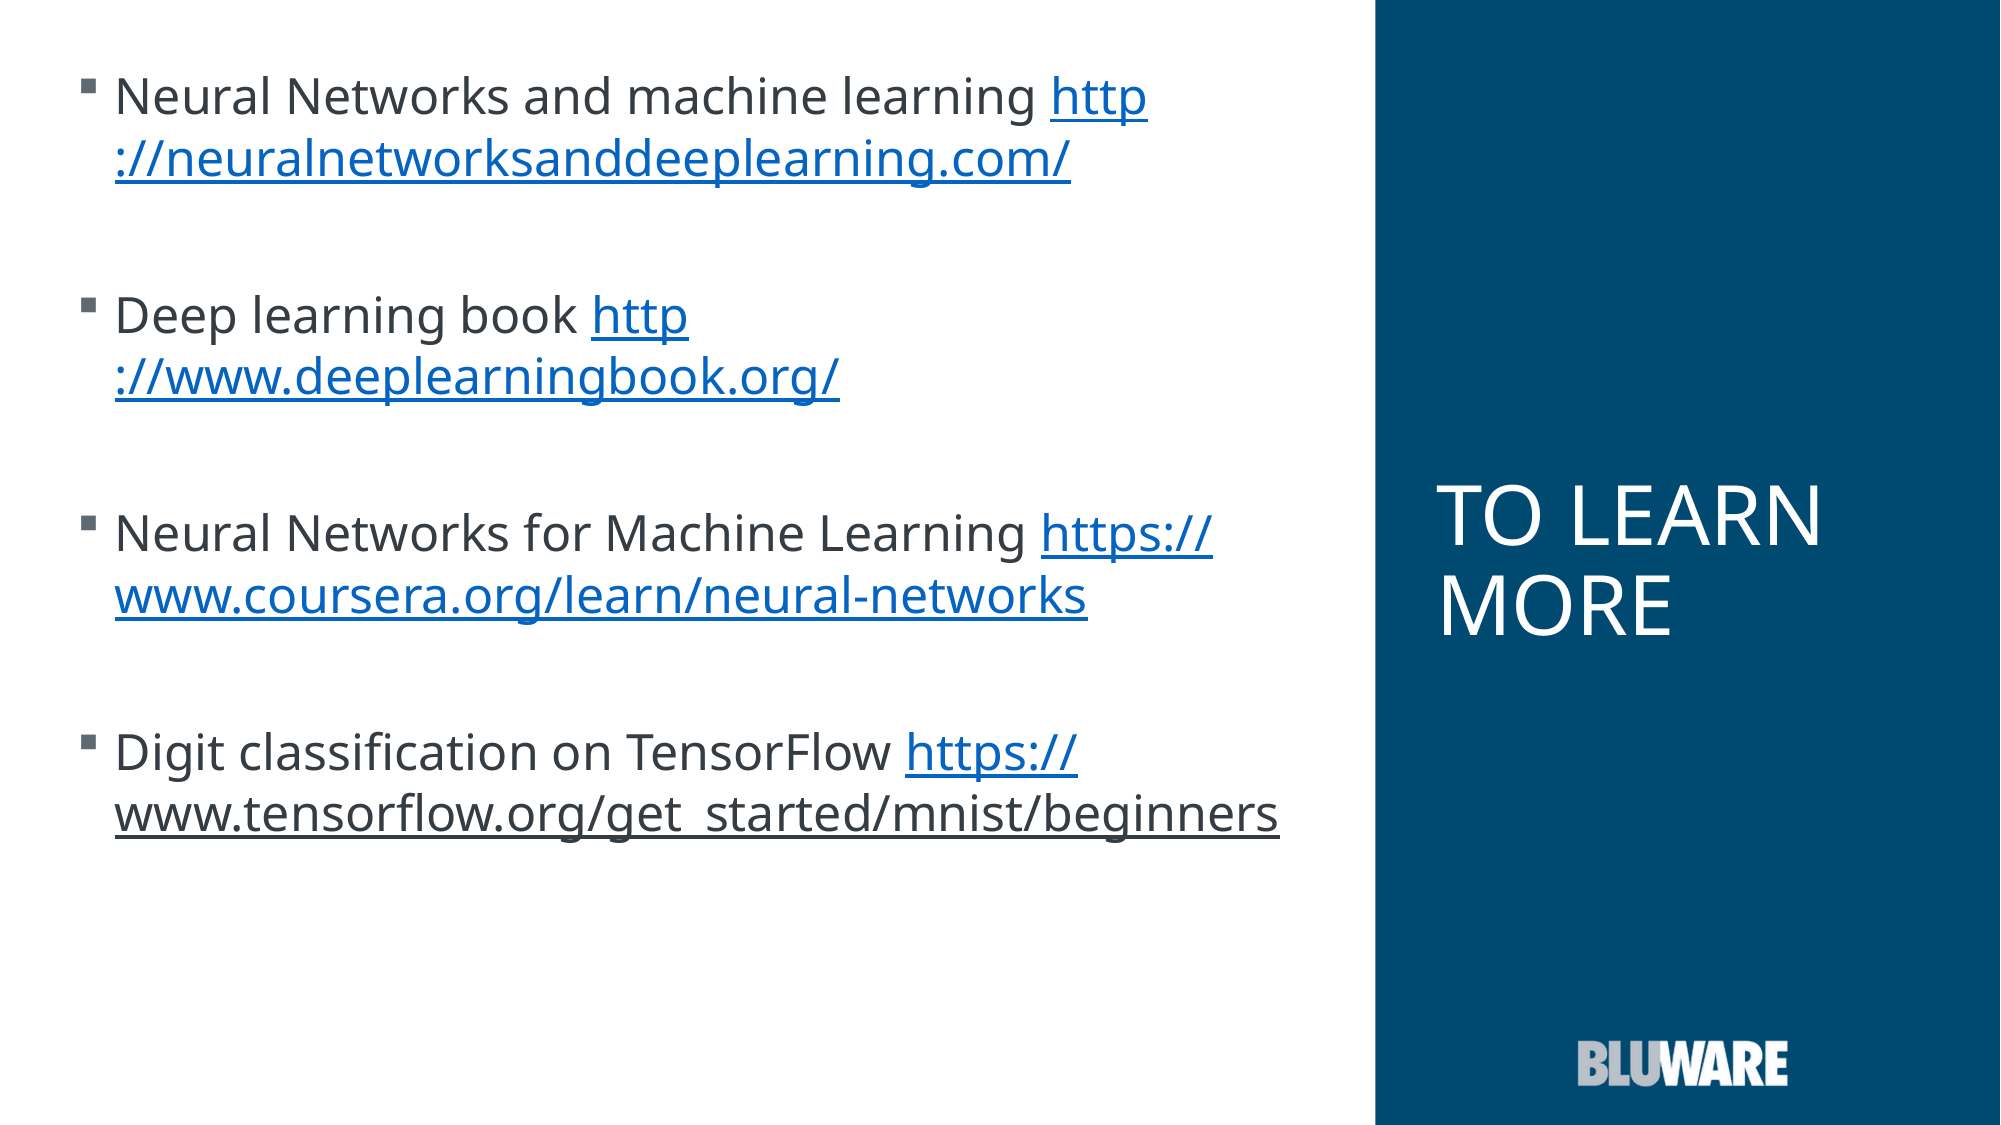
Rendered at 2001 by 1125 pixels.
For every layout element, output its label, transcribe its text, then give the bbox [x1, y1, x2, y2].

list Neural Networks and machine learning http://neuralnetworksanddeeplearning.com/ Deep learning book http://www.deeplearningbook.org/ Neural Networks for Machine Learning https://www.coursera.org/learn/neural-networks Digit classification on TensorFlow https://www.tensorflow.org/get_started/mnist/beginners [62, 58, 1321, 1048]
title TO LEARN MORE [1421, 1, 1945, 1125]
